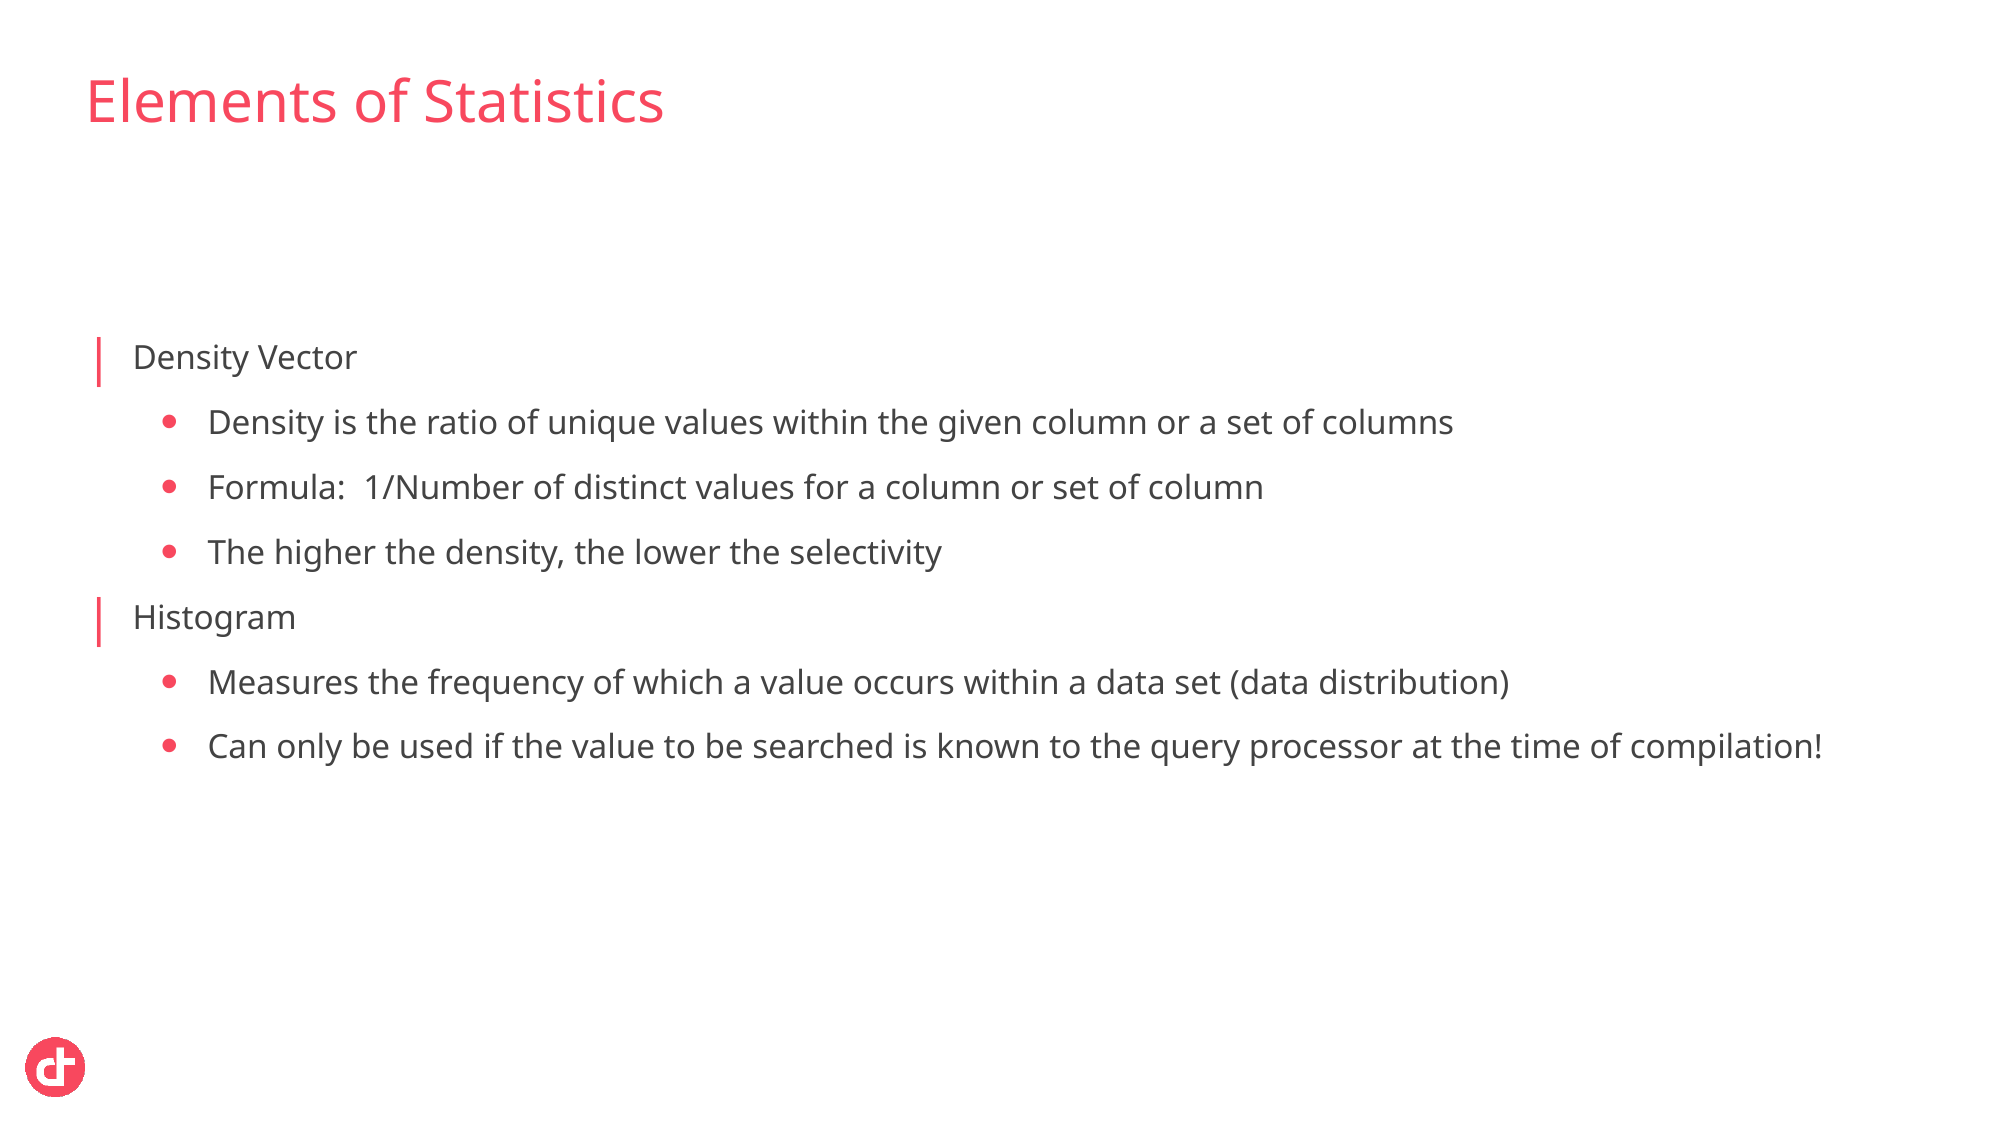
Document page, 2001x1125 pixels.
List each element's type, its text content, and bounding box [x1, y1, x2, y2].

picture [25, 1037, 85, 1097]
title Elements of Statistics [85, 72, 1915, 136]
text_box Density Vector Density is the ratio of unique values within the given column or a set of columns Formula: 1/Number of distinct values for a column or set of column The higher the density, the lower the selectivity Histogram Measures the frequency of which a value occurs within a data set (data distribution) Can only be used if the value to be searched is known to the query processor at the time of compilation! [85, 336, 1916, 766]
